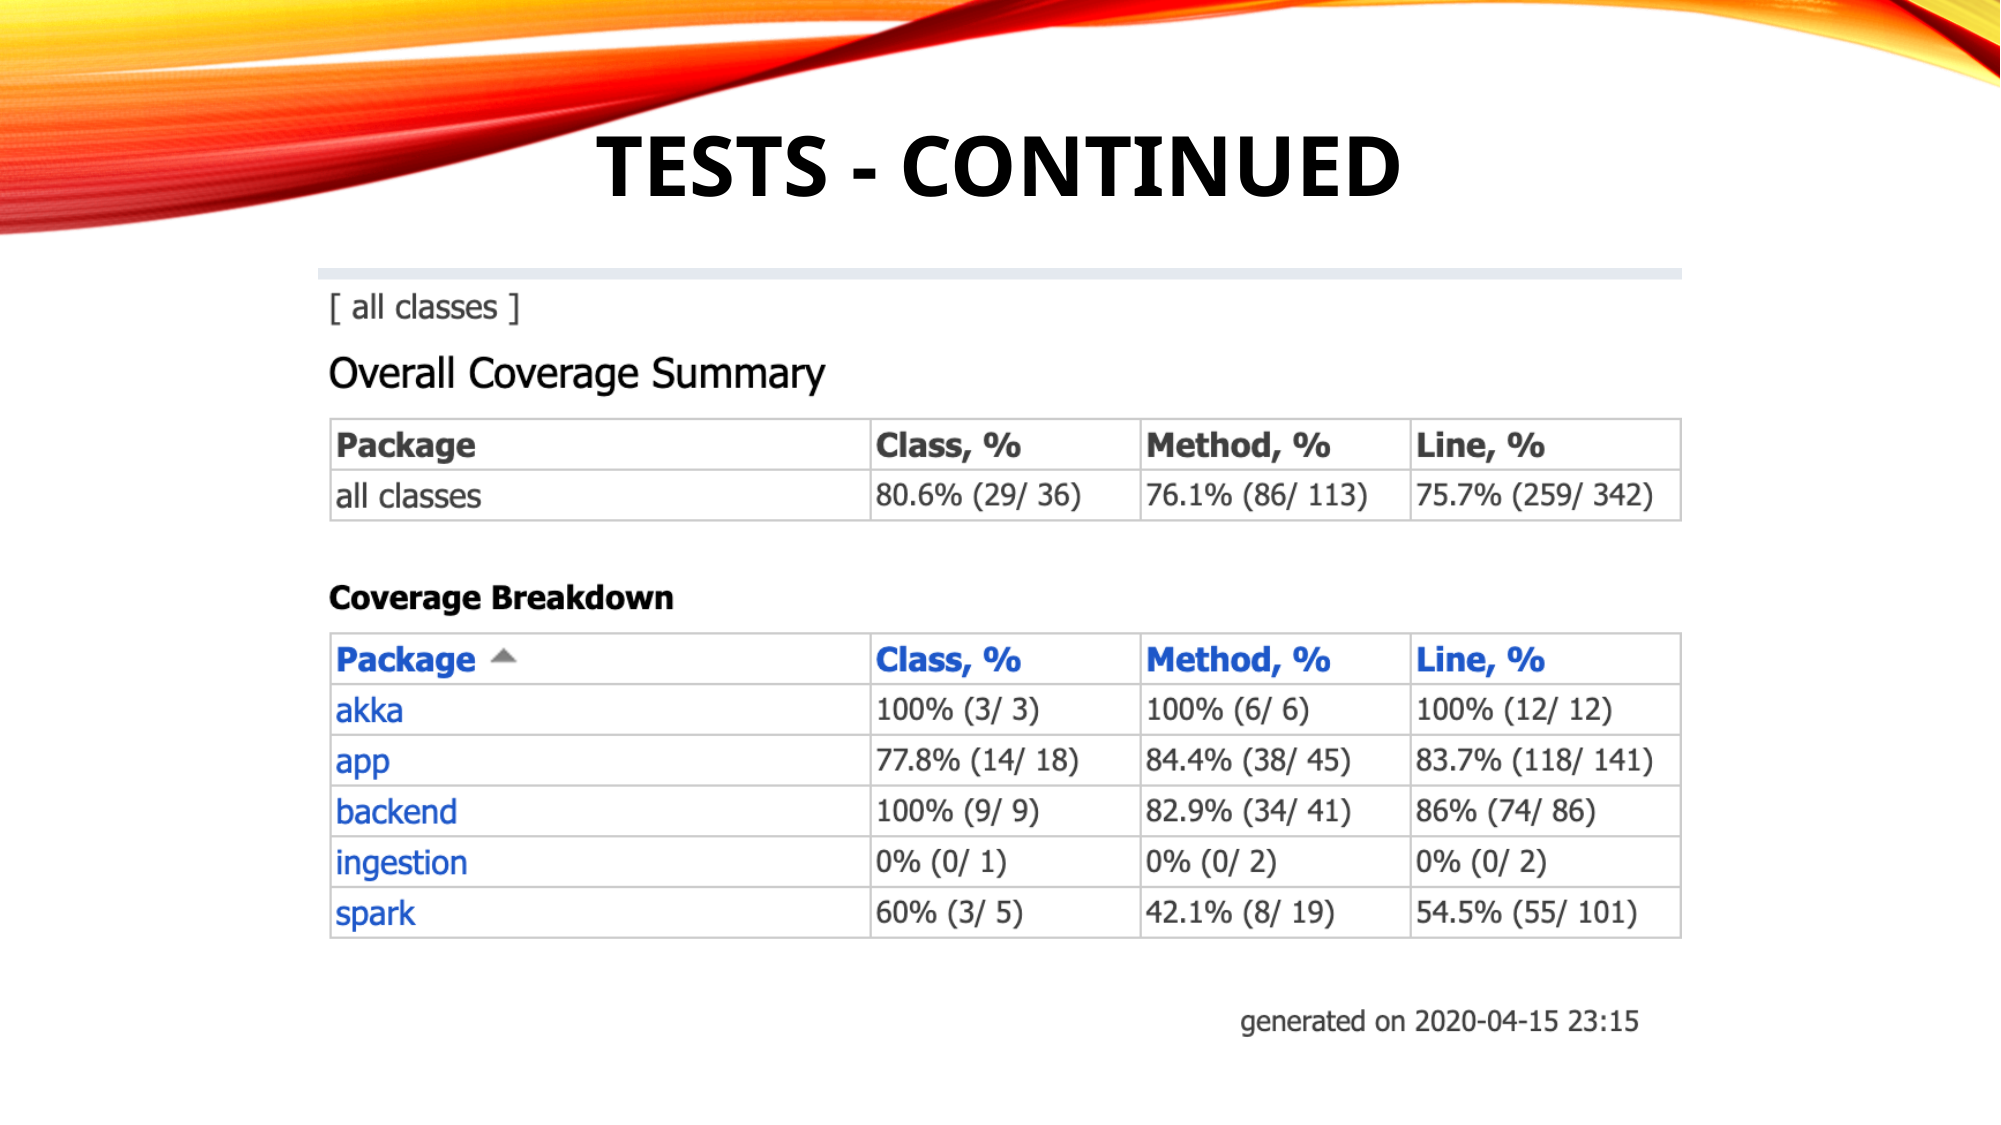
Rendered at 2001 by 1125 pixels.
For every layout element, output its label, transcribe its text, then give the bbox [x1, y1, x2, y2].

picture [318, 268, 1682, 1046]
picture [0, 0, 2000, 237]
title TESTS - Continued [112, 31, 1888, 307]
